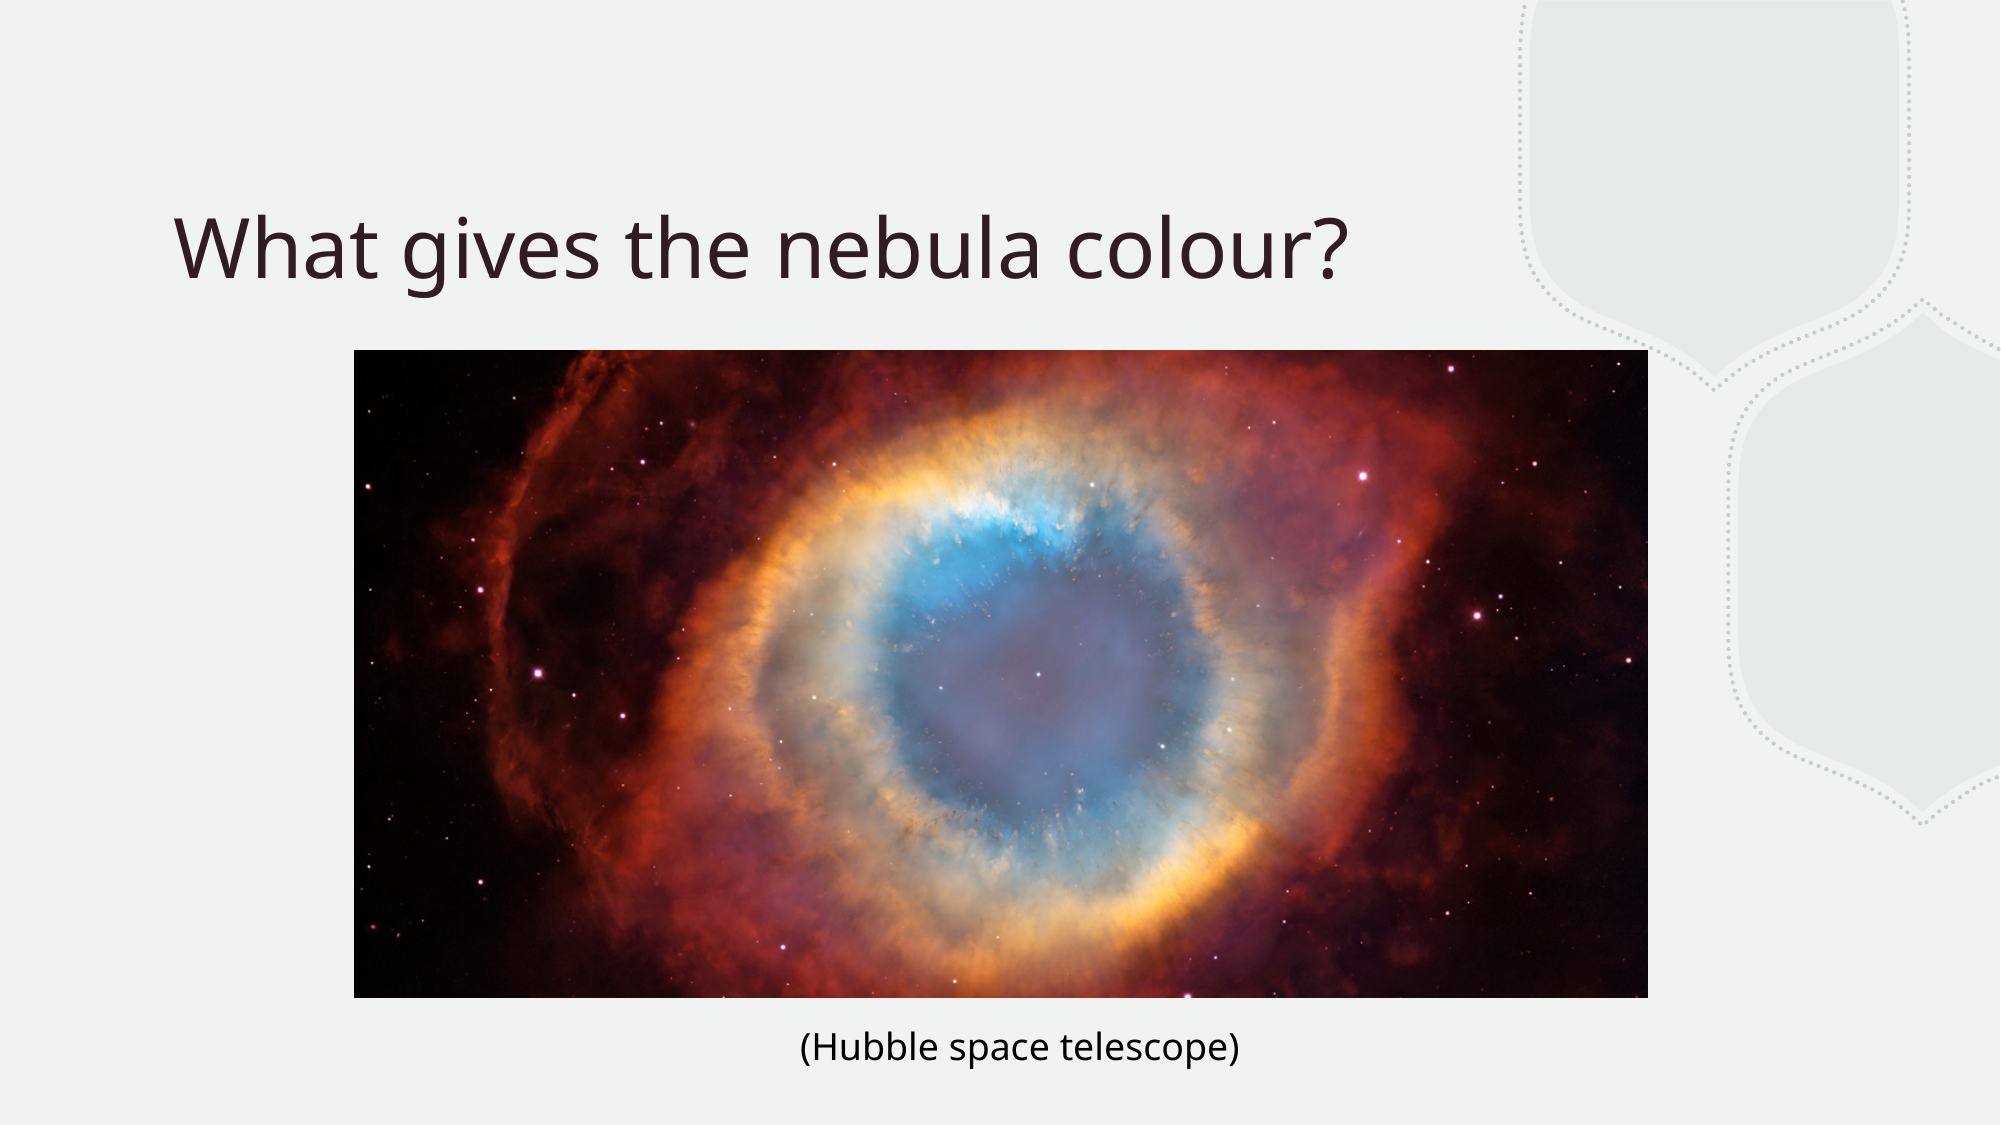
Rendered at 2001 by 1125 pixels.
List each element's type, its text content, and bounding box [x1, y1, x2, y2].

title What gives the nebula colour? [158, 157, 1648, 332]
text_box (Hubble space telescope) [775, 1015, 1255, 1076]
picture [354, 350, 1648, 998]
